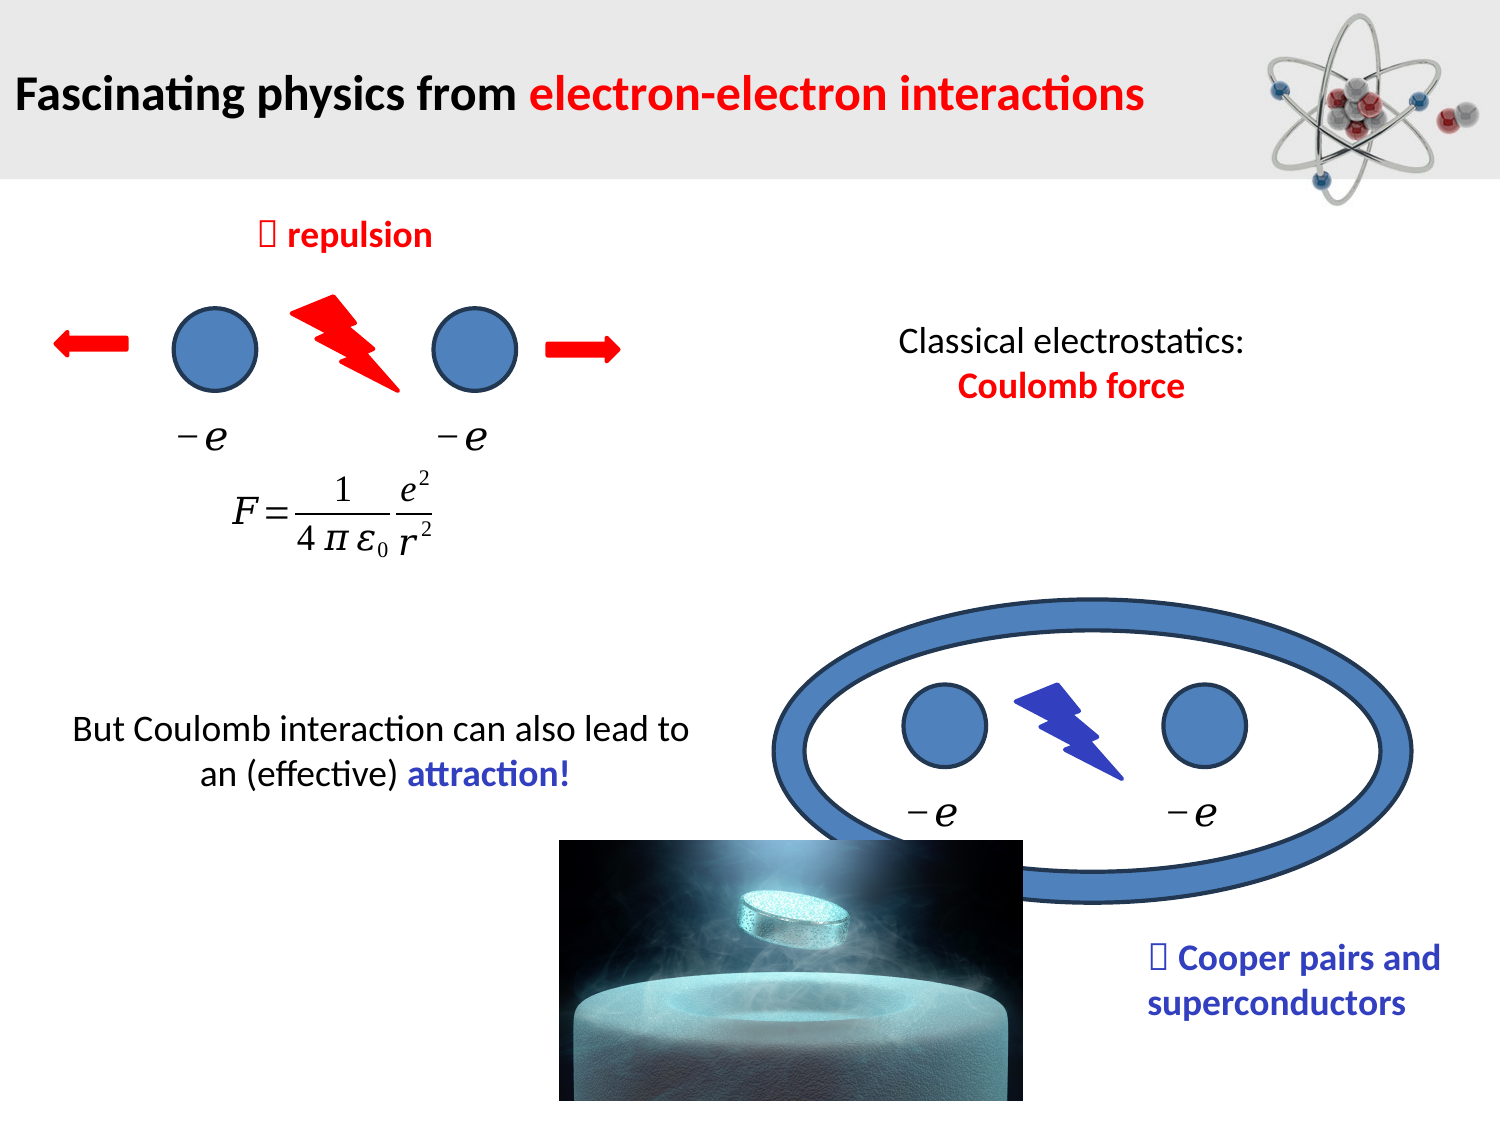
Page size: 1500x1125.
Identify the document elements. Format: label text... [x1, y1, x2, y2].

text_box [1161, 682, 1249, 770]
text_box [53, 329, 129, 358]
text_box  repulsion [241, 202, 449, 263]
picture [0, 179, 1500, 1125]
text_box [135, 41, 1412, 171]
text_box [771, 597, 1414, 905]
text_box [545, 335, 621, 364]
text_box [1013, 682, 1124, 781]
text_box [901, 682, 989, 770]
text_box But Coulomb interaction can also lead to an (effective) attraction! [57, 696, 714, 801]
text_box Classical electrostatics: Coulomb force [883, 308, 1261, 414]
title Fascinating physics from electron-electron interactions [0, 2, 1500, 179]
text_box  Cooper pairs and superconductors [1132, 925, 1457, 1031]
text_box [171, 306, 259, 393]
text_box [289, 294, 400, 393]
text_box [431, 306, 519, 393]
